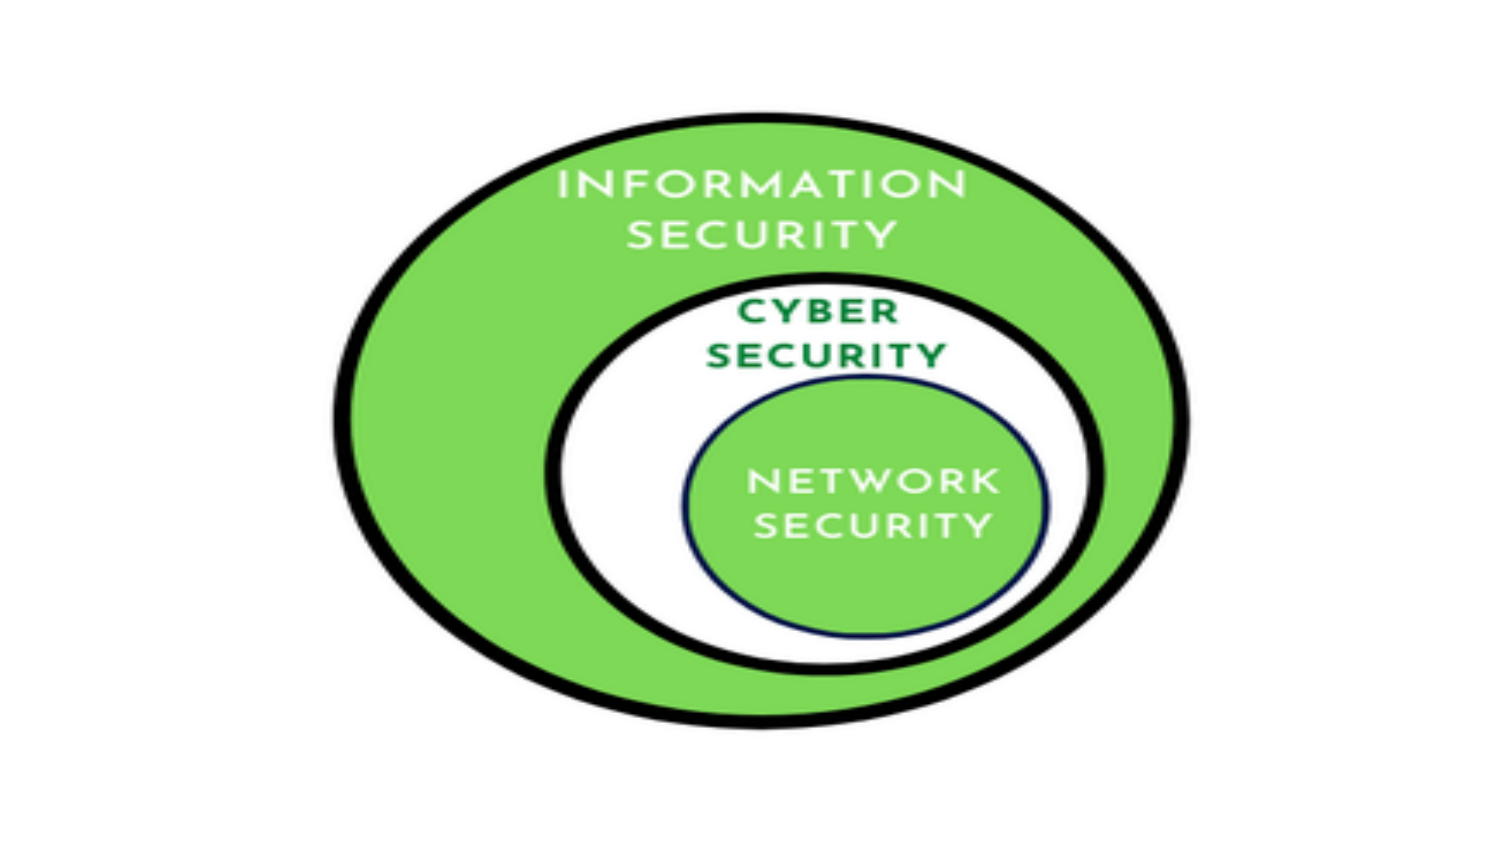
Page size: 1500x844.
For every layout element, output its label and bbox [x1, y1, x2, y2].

picture [245, 49, 1281, 795]
